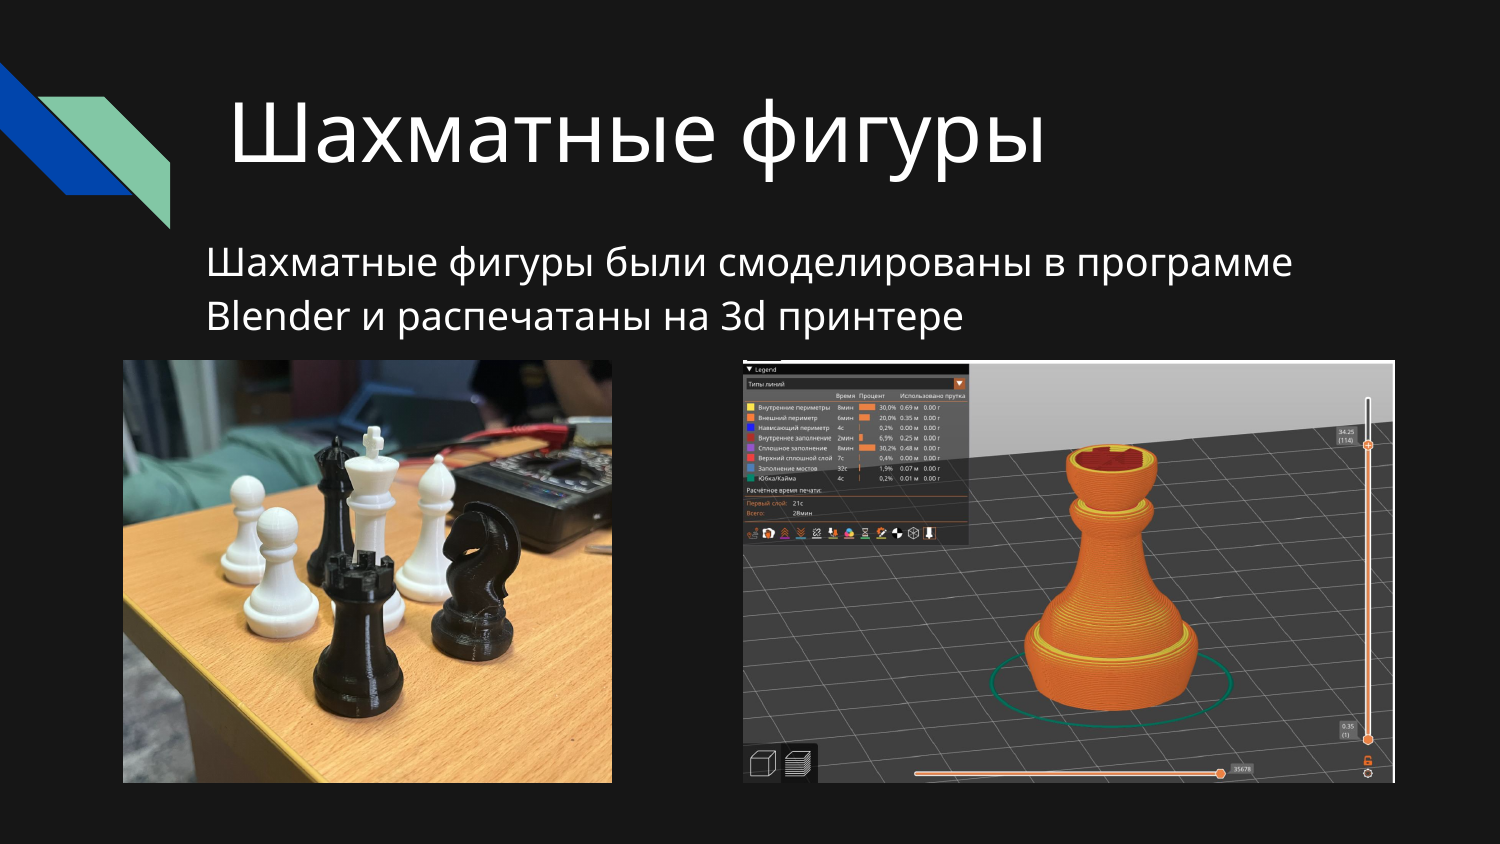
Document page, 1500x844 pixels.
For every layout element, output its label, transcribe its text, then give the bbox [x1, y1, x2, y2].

list Шахматные фигуры были смоделированы в программе Blender и распечатаны на 3d принтере [190, 214, 1345, 693]
picture [122, 360, 613, 783]
picture [743, 360, 1395, 783]
title Шахматные фигуры [212, 64, 1368, 215]
